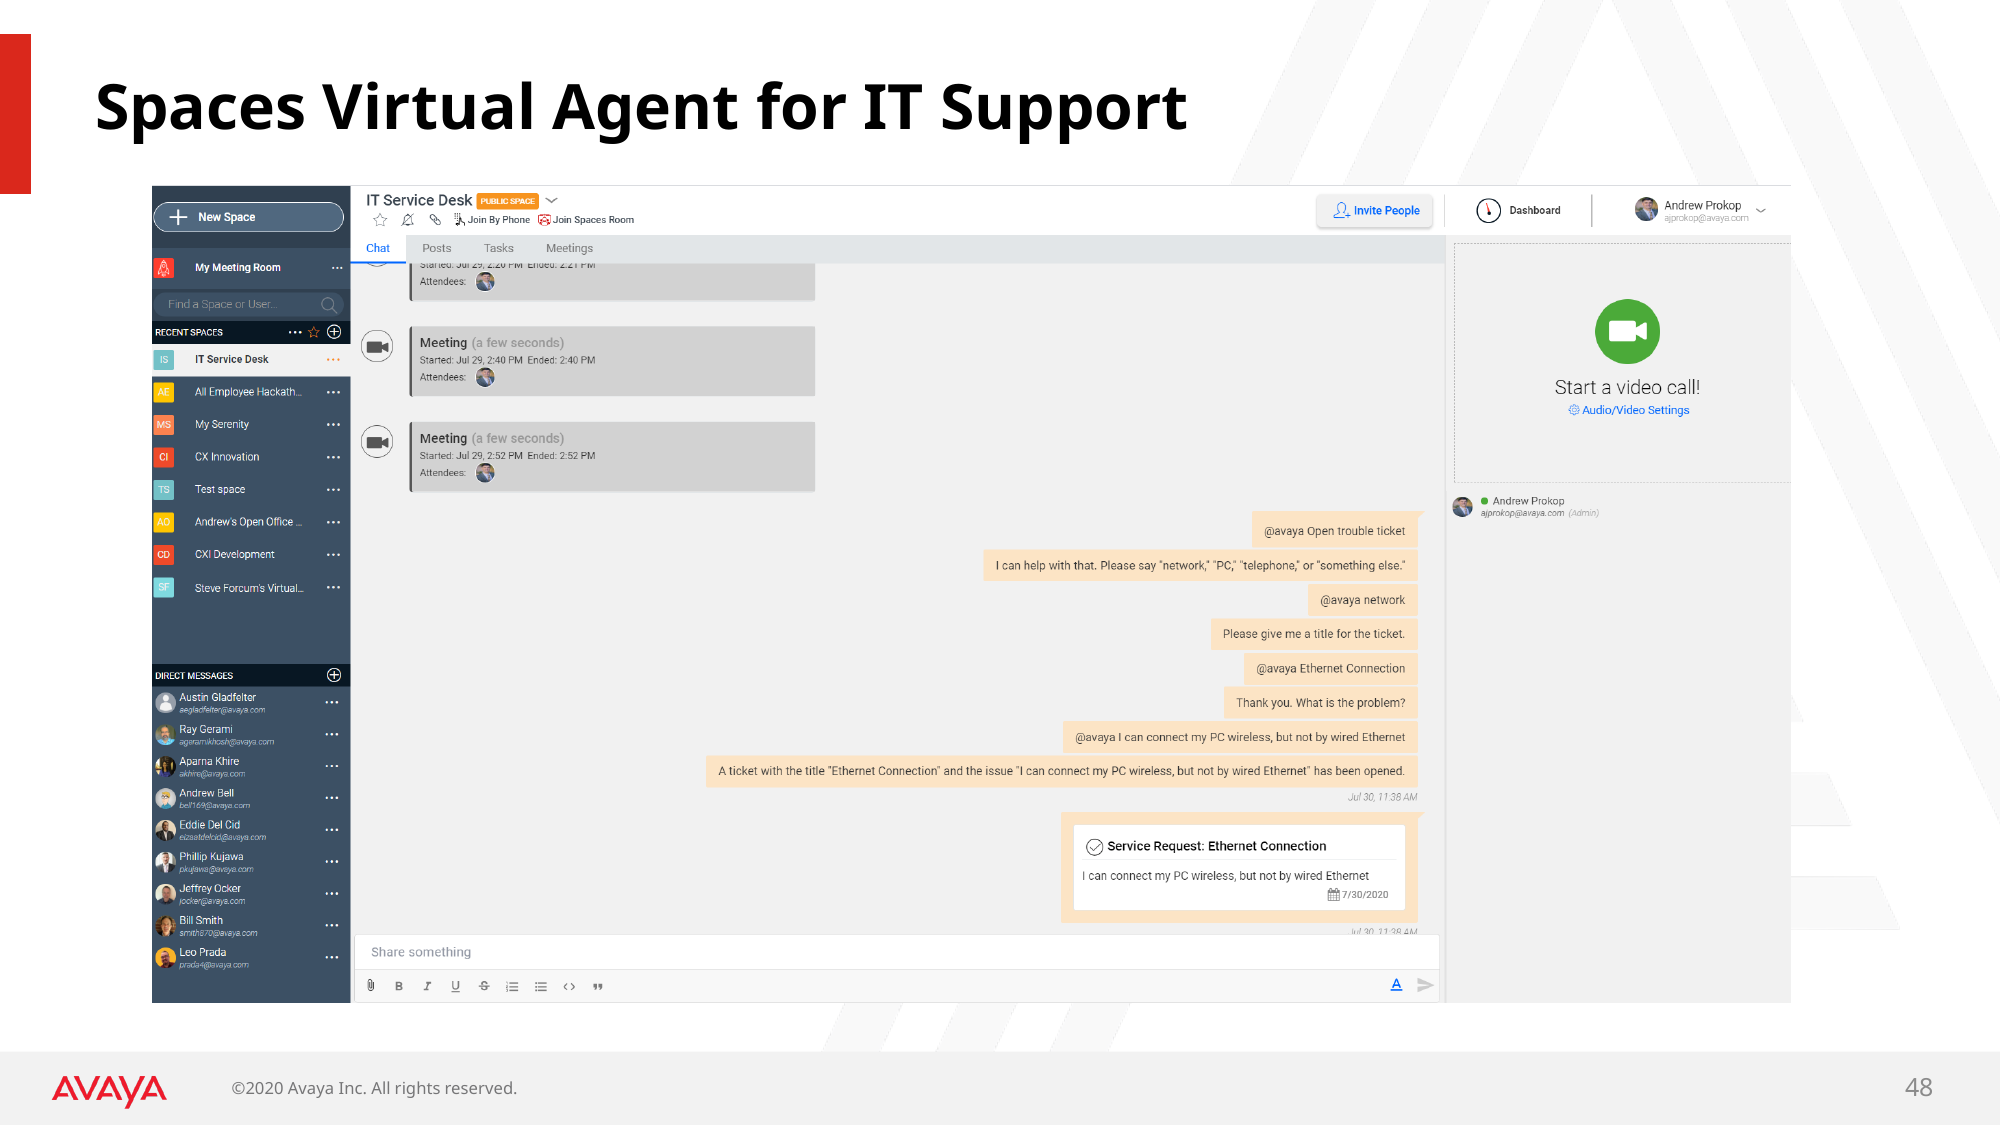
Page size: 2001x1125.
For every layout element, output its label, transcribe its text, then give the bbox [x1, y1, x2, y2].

picture [152, 185, 1791, 1003]
title Spaces Virtual Agent for IT Support [79, 1, 1915, 219]
